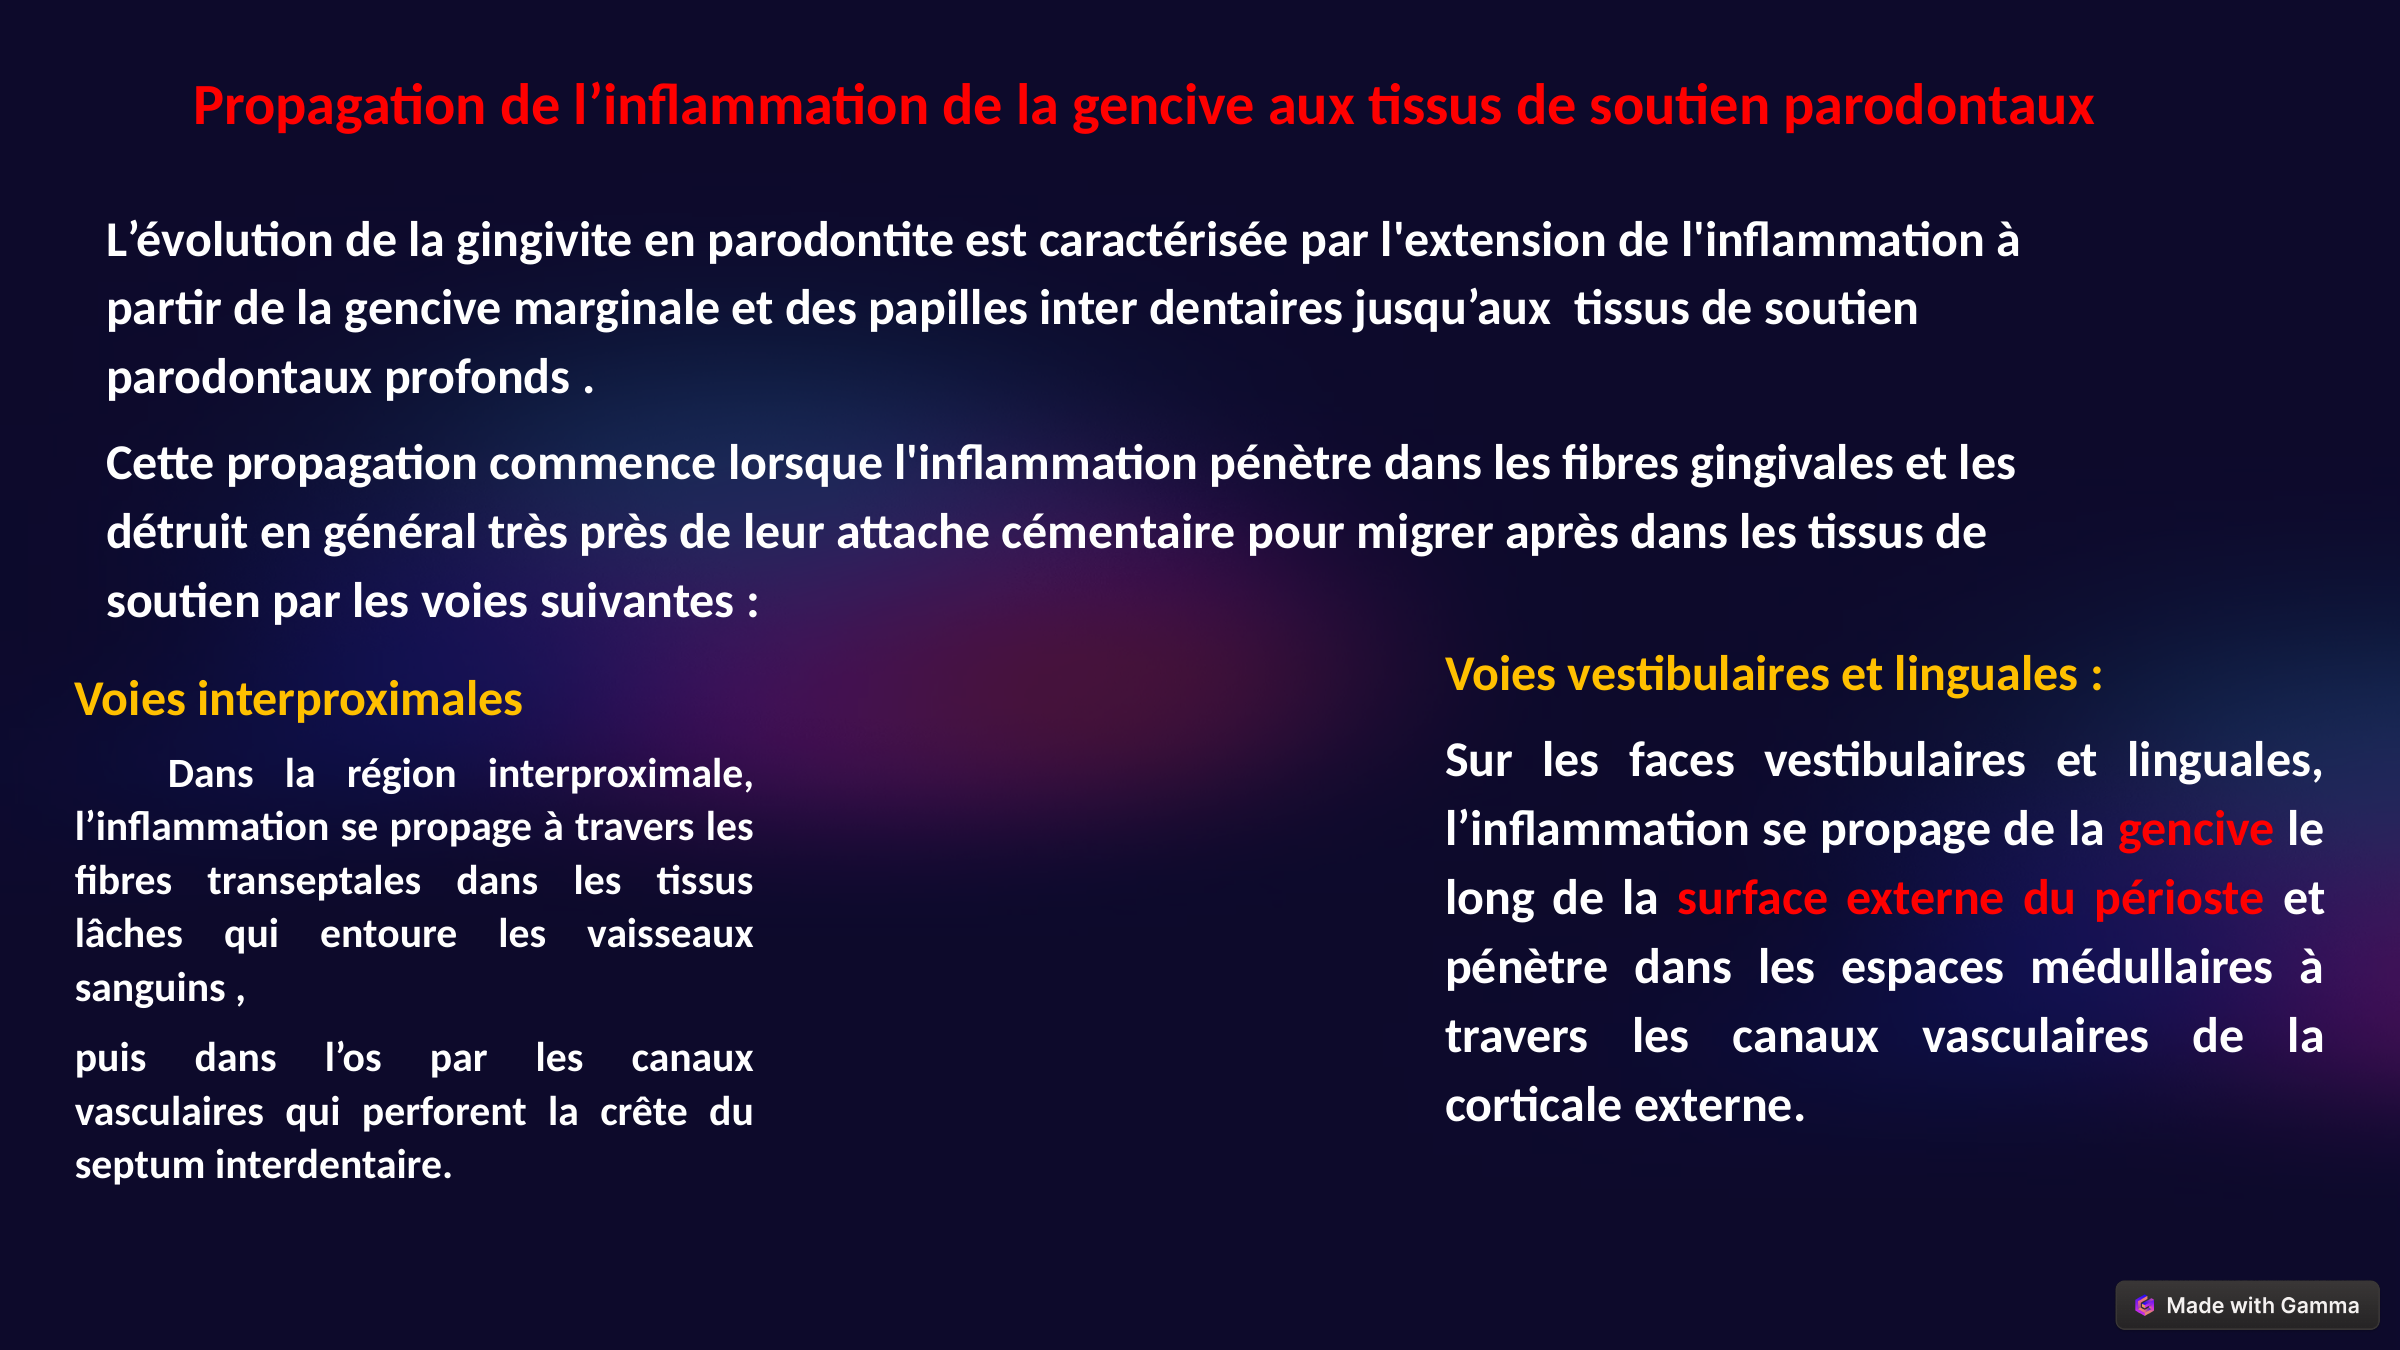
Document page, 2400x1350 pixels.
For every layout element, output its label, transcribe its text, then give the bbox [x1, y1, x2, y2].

text_box Propagation de l’inflammation de la gencive aux tissus de soutien parodontaux [178, 58, 2222, 189]
picture [2106, 1271, 2389, 1339]
text_box Voies vestibulaires et linguales : Sur les faces vestibulaires et linguales, l’inflammation se propage de la gencive le long de la surface externe du périoste et pénètre dans les espaces médullaires à travers les canaux vasculaires de la corticale externe. [1430, 629, 2340, 1139]
text_box Voies interproximales Dans la région interproximale, l’inflammation se propage à travers les fibres transeptales dans les tissus lâches qui entoure les vaisseaux sanguins , puis dans l’os par les canaux vasculaires qui perforent la crête du septum interdentaire. [60, 653, 770, 1335]
text_box L’évolution de la gingivite en parodontite est caractérisée par l'extension de l'inflammation à partir de la gencive marginale et des papilles inter dentaires jusqu’aux tissus de soutien parodontaux profonds . Cette propagation commence lorsque l'inflammation pénètre dans les fibres gingivales et les détruit en général très près de leur attache cémentaire pour migrer après dans les tissus de soutien par les voies suivantes : [91, 189, 2134, 704]
